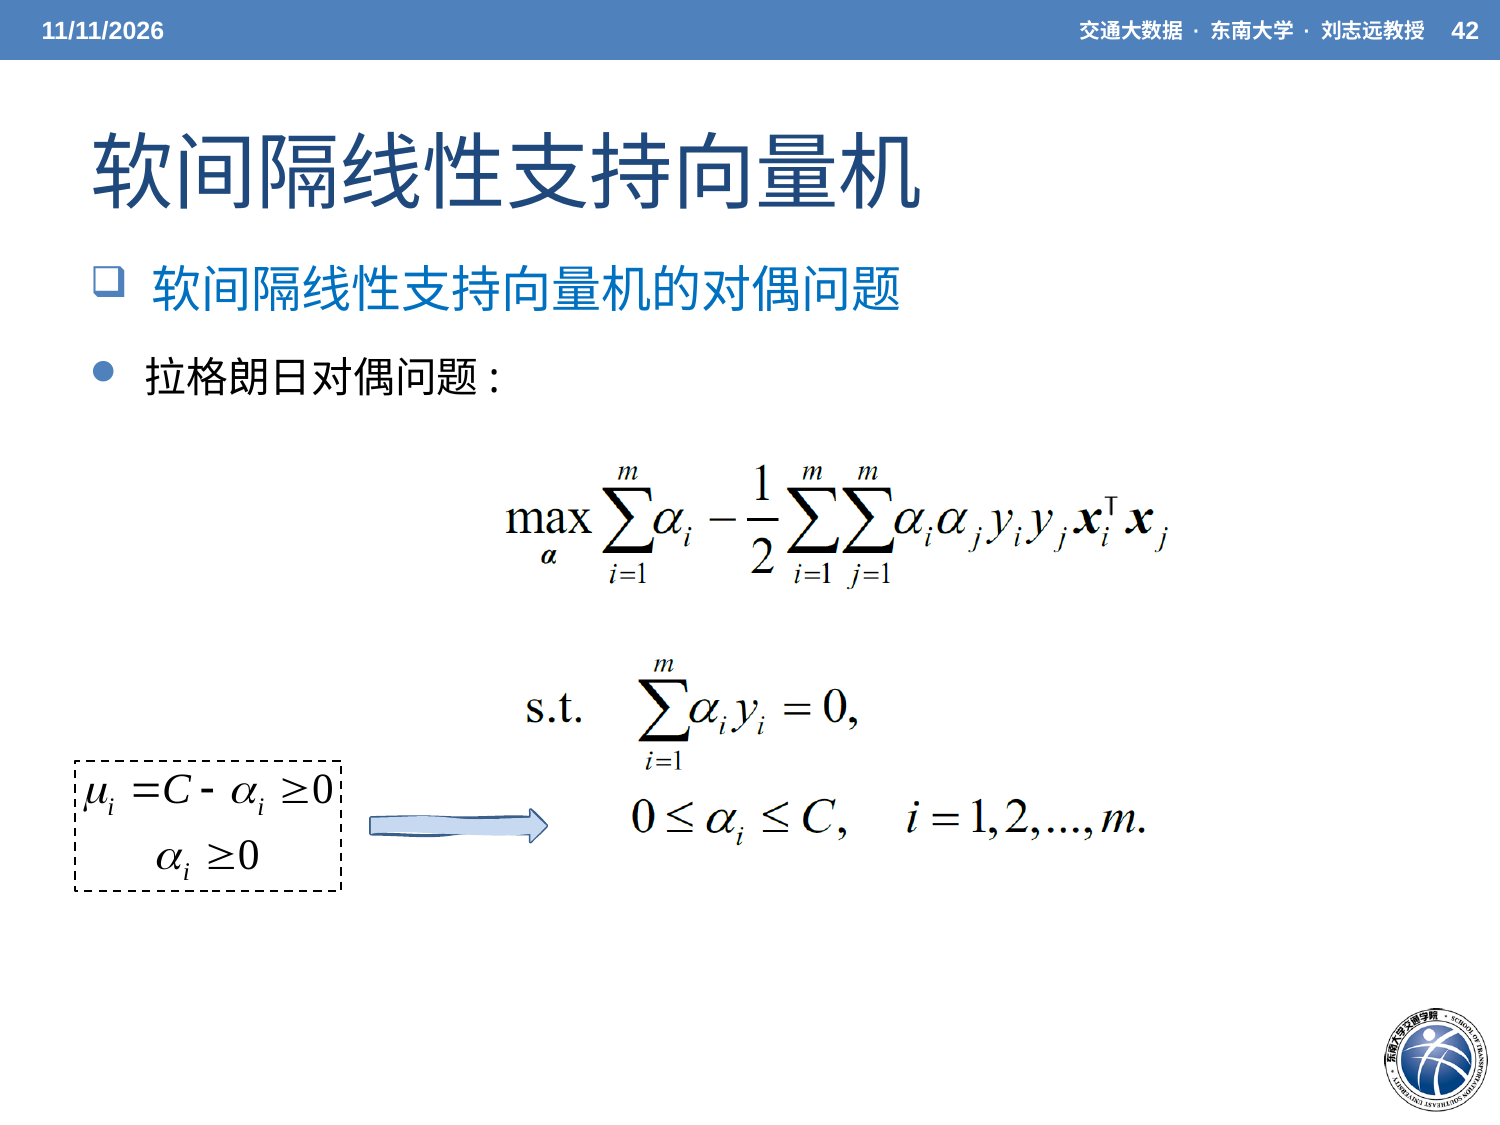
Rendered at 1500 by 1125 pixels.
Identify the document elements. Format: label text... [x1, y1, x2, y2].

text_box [74, 760, 342, 892]
picture [1384, 1008, 1489, 1112]
text_box [368, 814, 486, 838]
slide_number 42 [1441, 2, 1500, 58]
footer 交通大数据 · 东南大学 · 刘志远教授 [647, 2, 1441, 58]
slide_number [26, 2, 502, 58]
title 软间隔线性支持向量机 [75, 87, 1425, 249]
picture [491, 443, 1191, 860]
list 软间隔线性支持向量机的对偶问题 拉格朗日对偶问题: [75, 249, 1425, 444]
